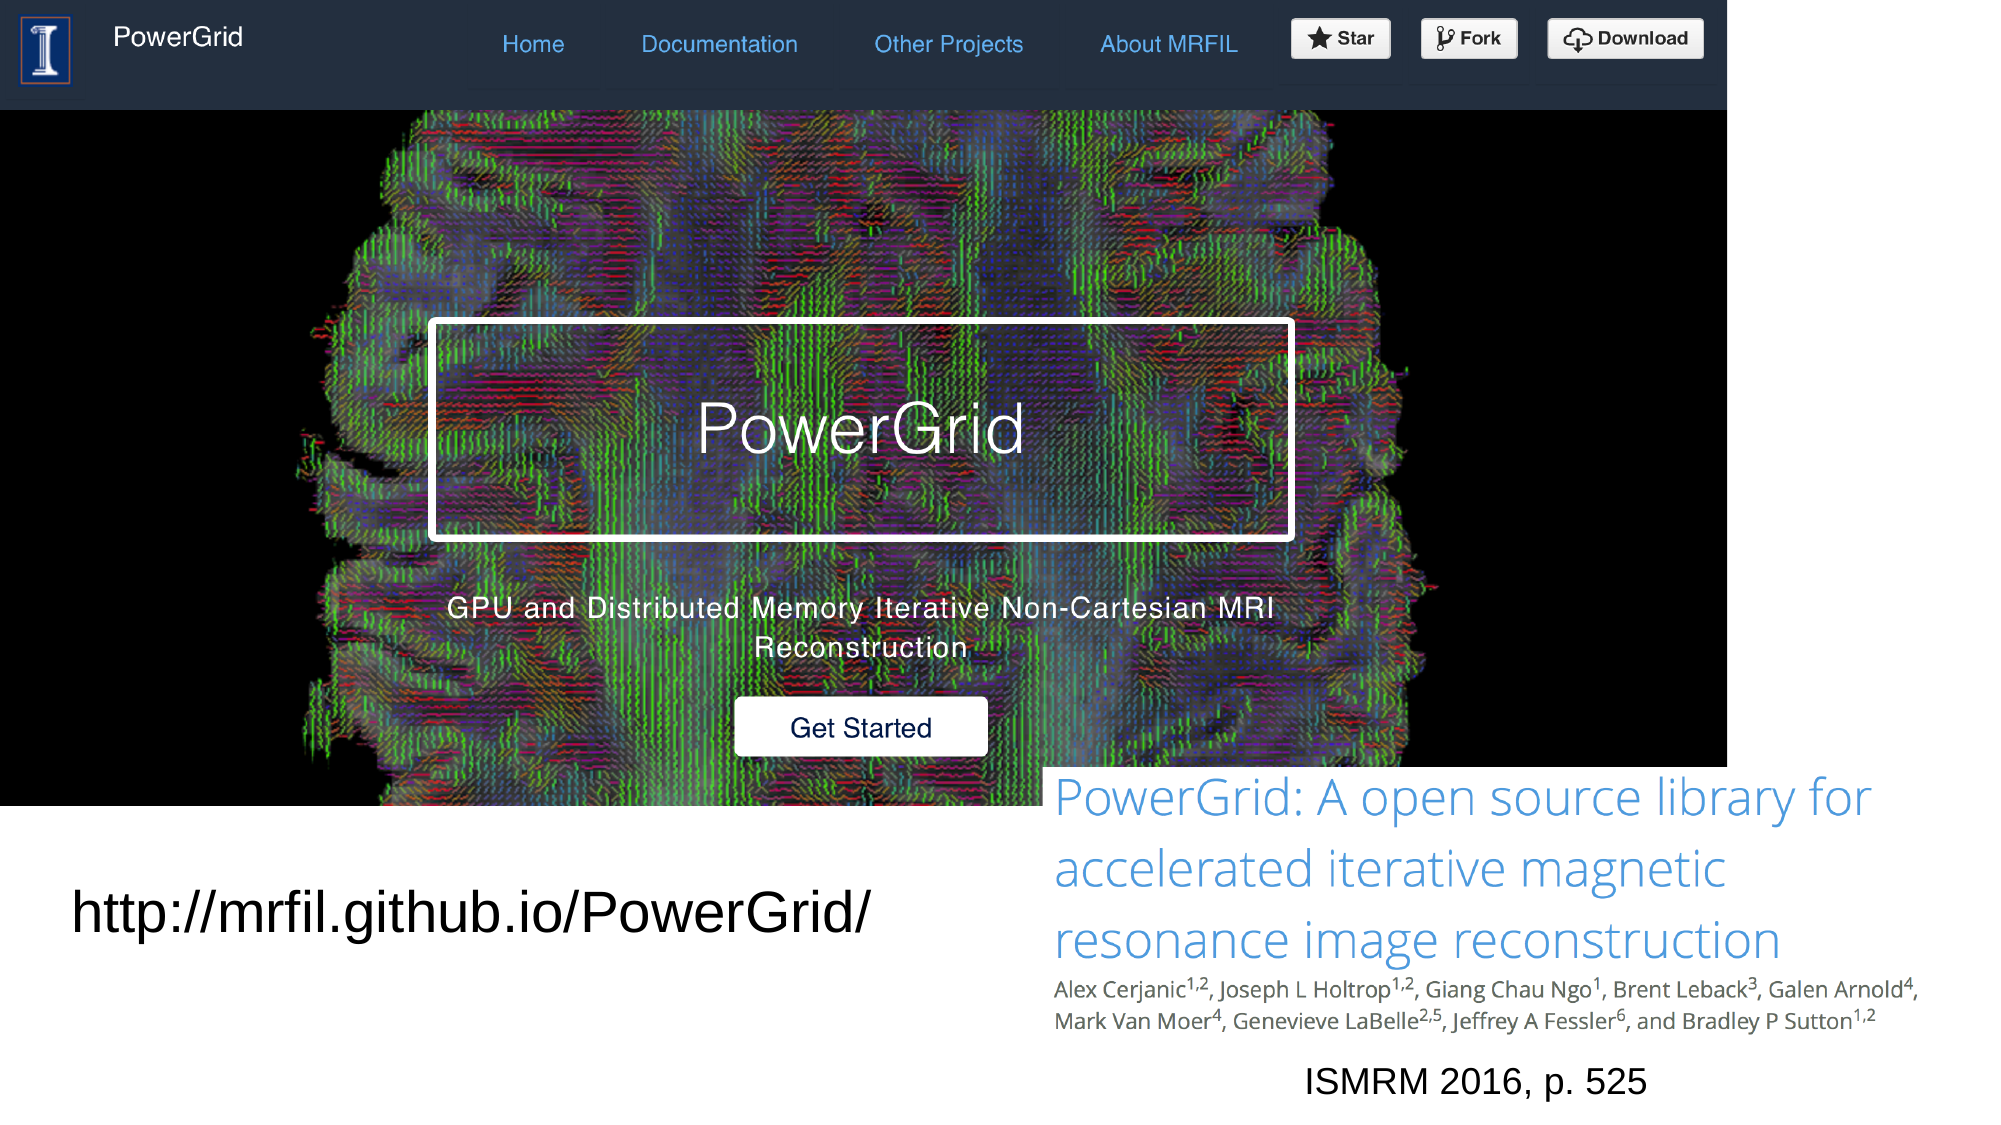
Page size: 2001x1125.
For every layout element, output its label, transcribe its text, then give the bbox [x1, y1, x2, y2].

text_box ISMRM 2016, p. 525 [1289, 1062, 1930, 1110]
picture [0, 0, 1981, 1053]
text_box http://mrfil.github.io/PowerGrid/ [56, 866, 945, 952]
